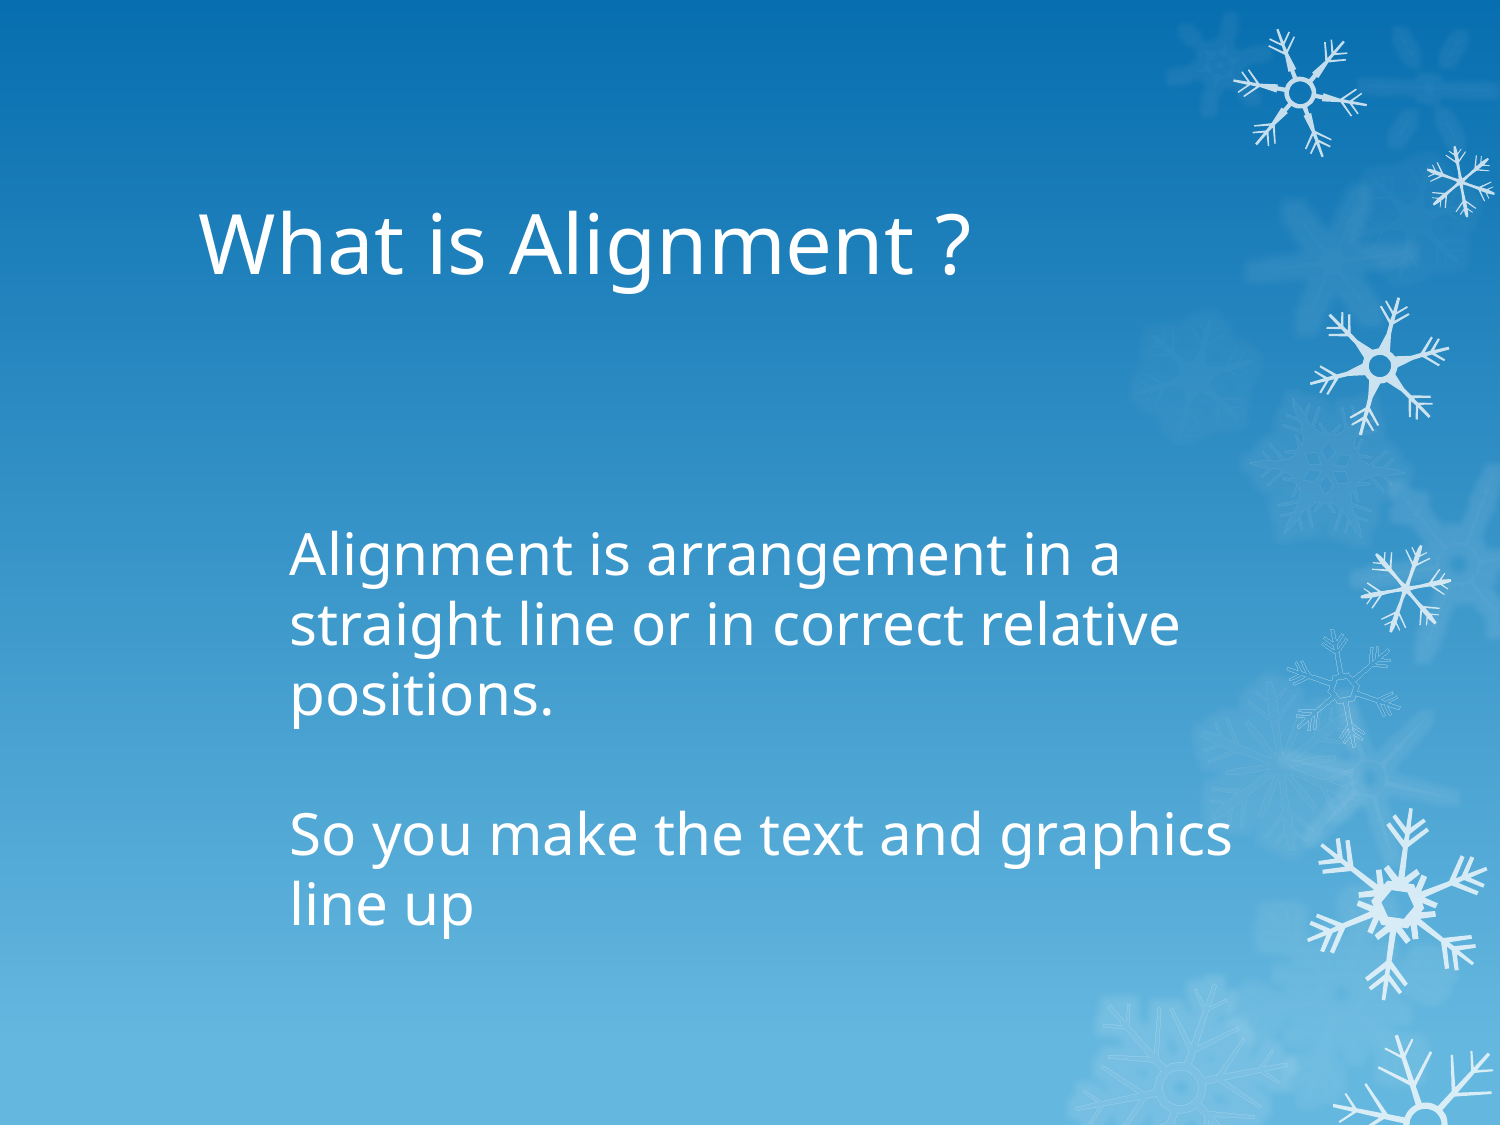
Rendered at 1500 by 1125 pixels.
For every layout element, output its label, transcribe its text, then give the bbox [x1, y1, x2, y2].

text_box Alignment is arrangement in a straight line or in correct relative positions. So you make the text and graphics line up [274, 299, 1313, 1015]
title What is Alignment ? [75, 45, 1425, 438]
